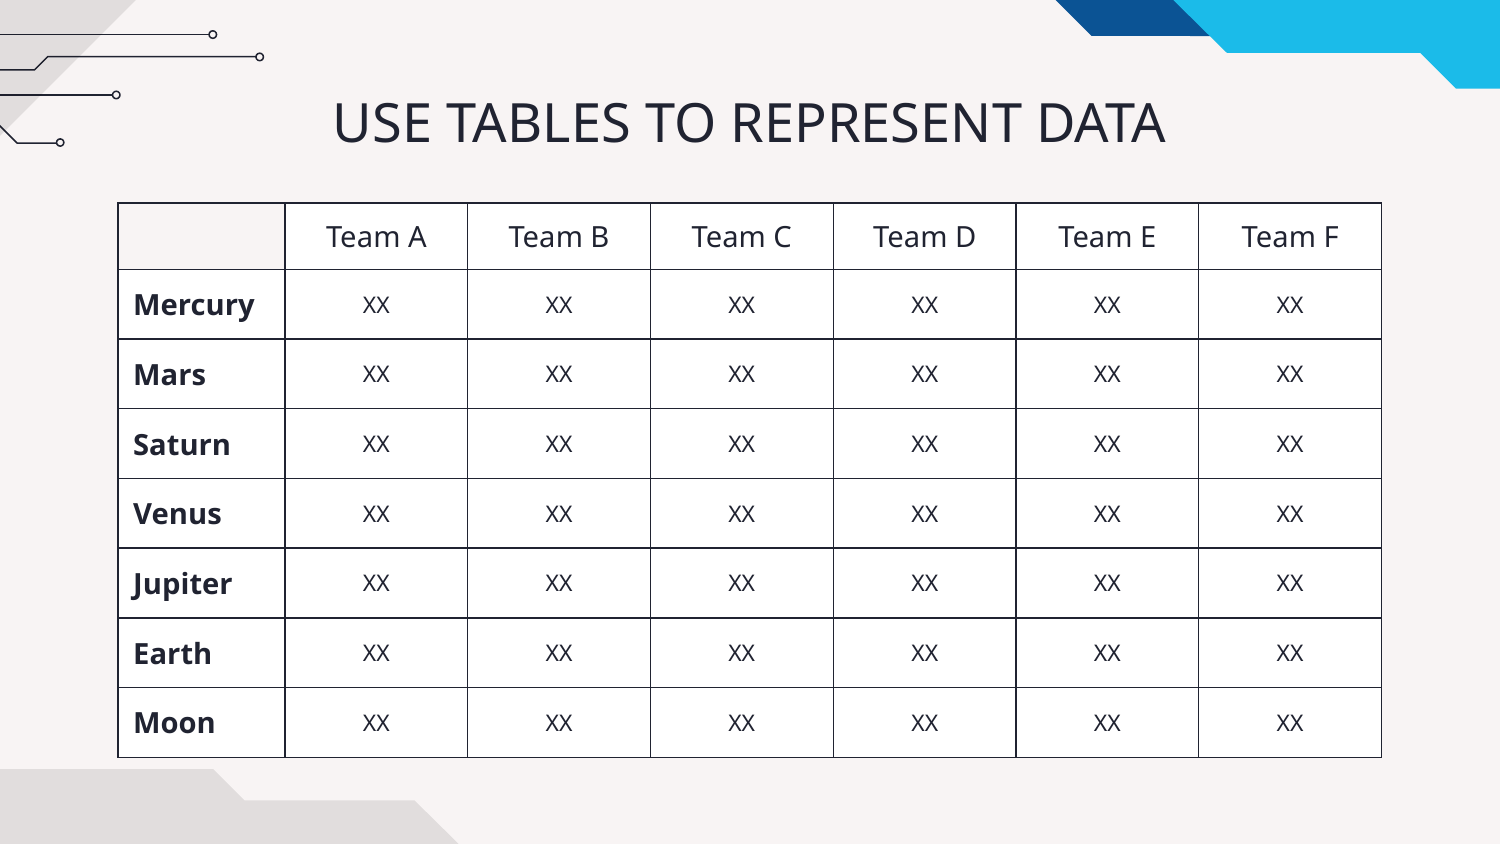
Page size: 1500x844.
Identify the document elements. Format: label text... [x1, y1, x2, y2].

table_cell XX [286, 270, 467, 338]
table_cell XX [1199, 409, 1381, 478]
table_cell XX [1199, 479, 1381, 547]
table_cell XX [1199, 688, 1381, 757]
table_cell XX [1199, 340, 1381, 408]
table_cell XX [286, 409, 467, 478]
table_cell XX [468, 688, 650, 757]
table_cell XX [468, 340, 650, 408]
table_header Team A [286, 204, 467, 269]
table_cell XX [1017, 270, 1198, 338]
table_cell XX [468, 479, 650, 547]
table_cell Jupiter [119, 549, 284, 617]
table_cell XX [468, 409, 650, 478]
table_cell Earth [119, 619, 284, 687]
table_cell XX [1017, 479, 1198, 547]
table_header Team E [1017, 204, 1198, 269]
table_cell XX [468, 619, 650, 687]
table_cell XX [834, 479, 1015, 547]
table_cell Mercury [119, 270, 284, 338]
table_cell Mars [119, 340, 284, 408]
table_header Team F [1199, 204, 1381, 269]
table_cell XX [1017, 688, 1198, 757]
table_cell XX [286, 340, 467, 408]
table_cell XX [651, 340, 833, 408]
table_cell Venus [119, 479, 284, 547]
table_header [119, 204, 284, 269]
table_cell Moon [119, 688, 284, 757]
table_cell XX [651, 409, 833, 478]
title USE TABLES TO REPRESENT DATA [118, 72, 1382, 167]
table_header Team C [651, 204, 833, 269]
table_cell XX [1199, 270, 1381, 338]
table_cell XX [286, 619, 467, 687]
table_cell XX [286, 688, 467, 757]
table_cell XX [1199, 549, 1381, 617]
table_cell XX [1017, 619, 1198, 687]
table_cell XX [651, 619, 833, 687]
table_cell XX [468, 270, 650, 338]
table_cell XX [651, 479, 833, 547]
table_cell XX [651, 688, 833, 757]
table_cell XX [286, 549, 467, 617]
table_cell Saturn [119, 409, 284, 478]
table_cell XX [1017, 549, 1198, 617]
table_cell XX [834, 270, 1015, 338]
table_cell XX [834, 409, 1015, 478]
table_cell XX [468, 549, 650, 617]
table_cell XX [1199, 619, 1381, 687]
table_cell XX [834, 688, 1015, 757]
table_cell XX [286, 479, 467, 547]
table_cell XX [1017, 409, 1198, 478]
table_cell XX [834, 549, 1015, 617]
table_cell XX [834, 619, 1015, 687]
table_header Team B [468, 204, 650, 269]
table_cell XX [834, 340, 1015, 408]
table_cell XX [1017, 340, 1198, 408]
table_header Team D [834, 204, 1015, 269]
table_cell XX [651, 270, 833, 338]
table_cell XX [651, 549, 833, 617]
